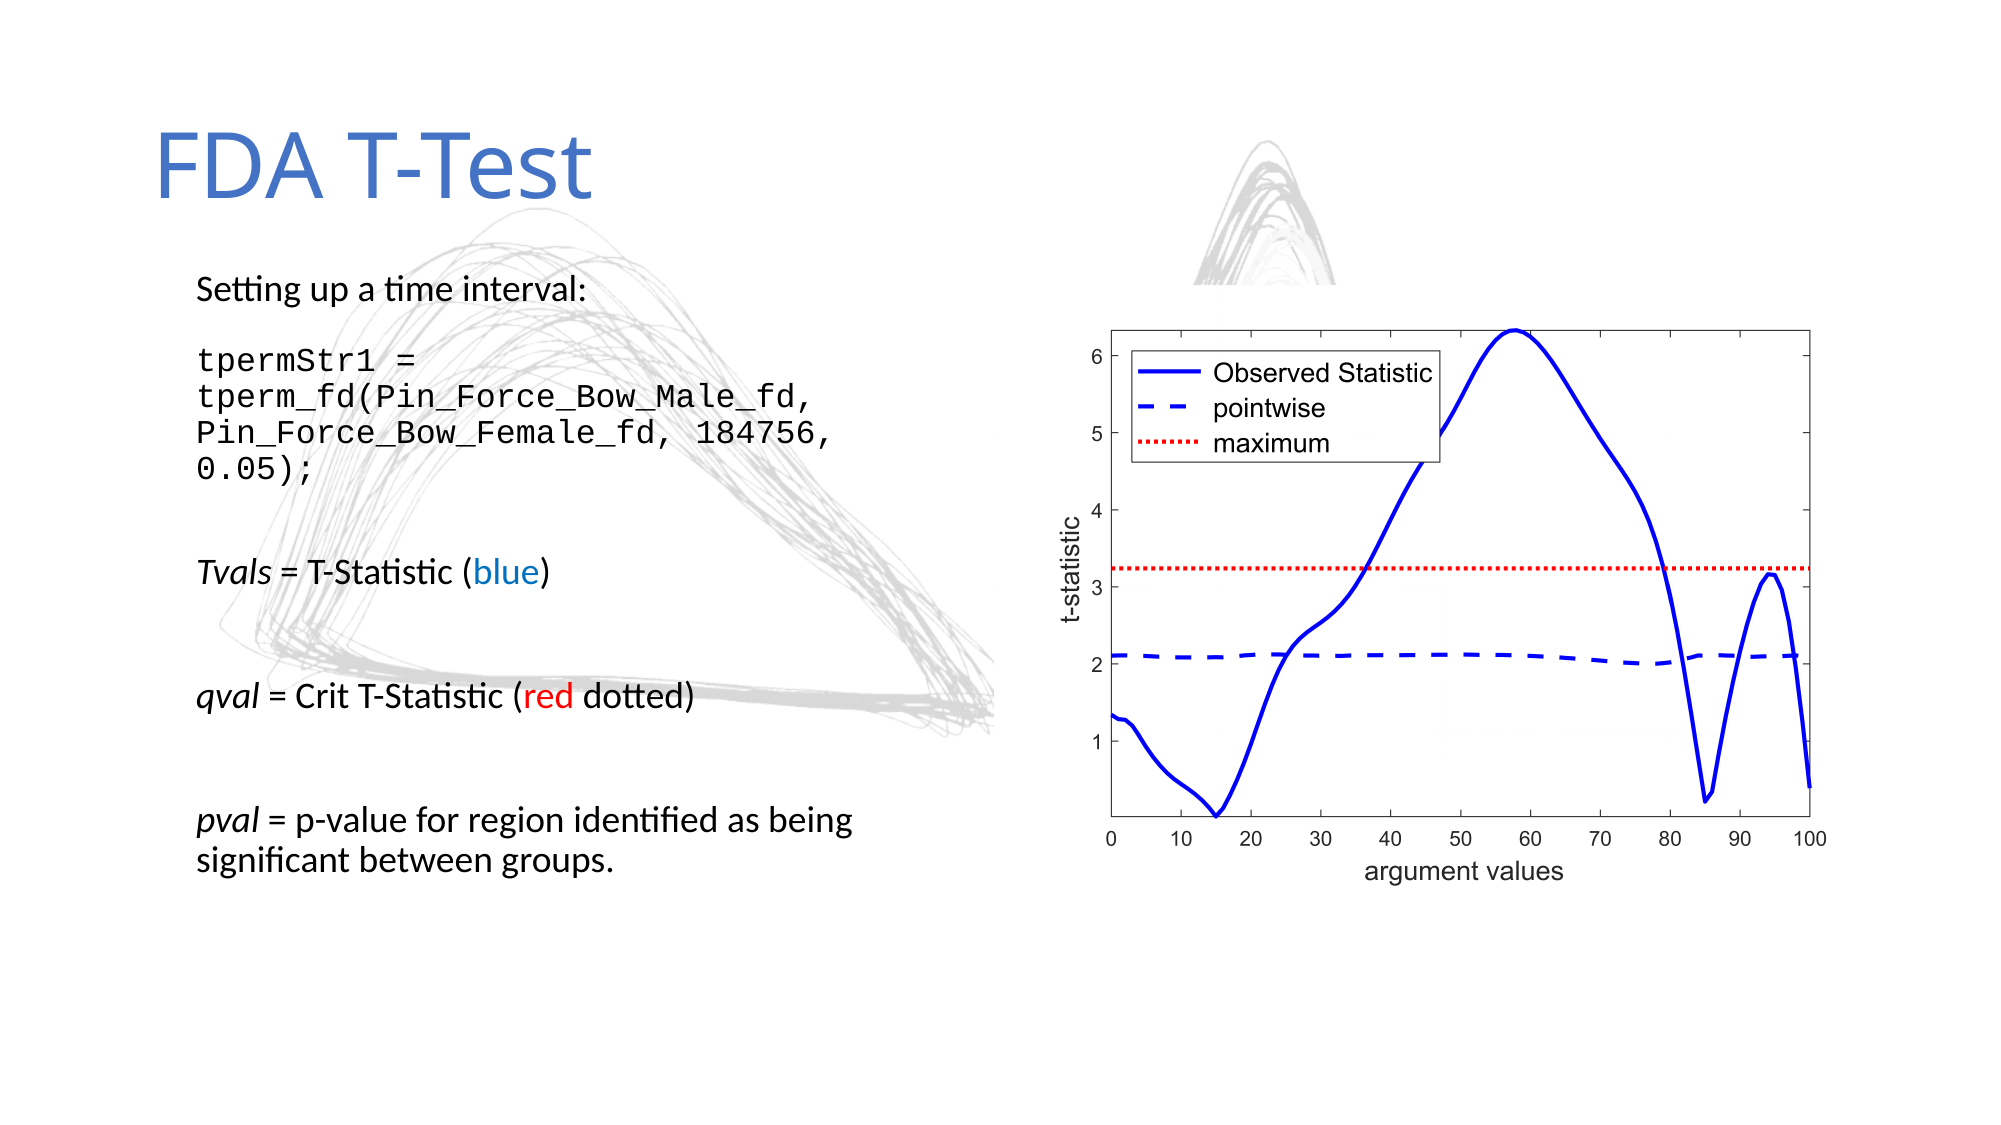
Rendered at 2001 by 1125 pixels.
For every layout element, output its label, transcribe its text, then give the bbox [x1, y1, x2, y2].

list Setting up a time interval: tpermStr1 = tperm_fd(Pin_Force_Bow_Male_fd, Pin_Force_Bow_Female_fd, 184756, 0.05); Tvals = T-Statistic (blue) qval = Crit T-Statistic (red dotted) pval = p-value for region identified as being significant between groups. [181, 261, 951, 1044]
picture [192, 125, 1895, 886]
title FDA T-Test [137, 59, 1863, 278]
